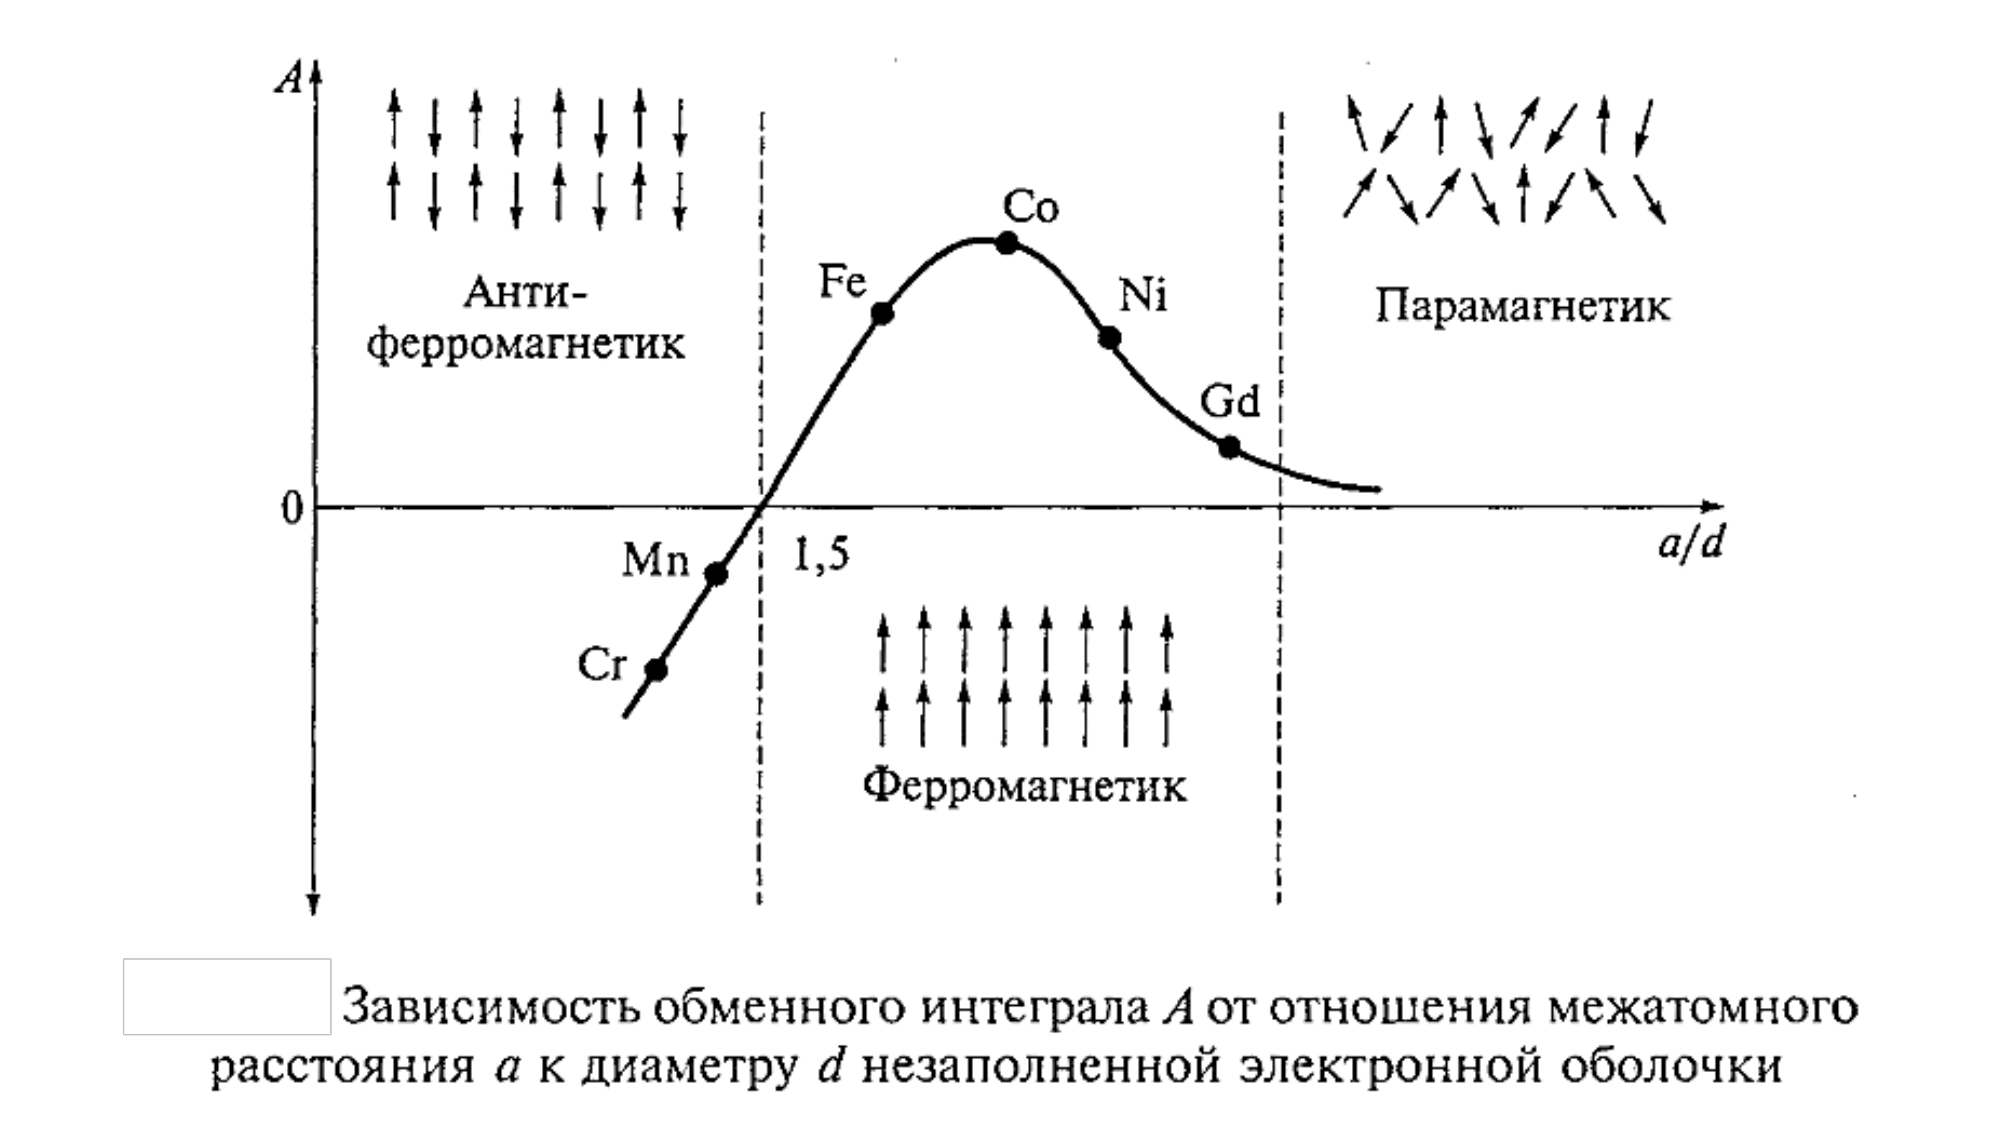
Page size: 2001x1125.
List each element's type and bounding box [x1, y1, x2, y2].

picture [109, 11, 1891, 1113]
